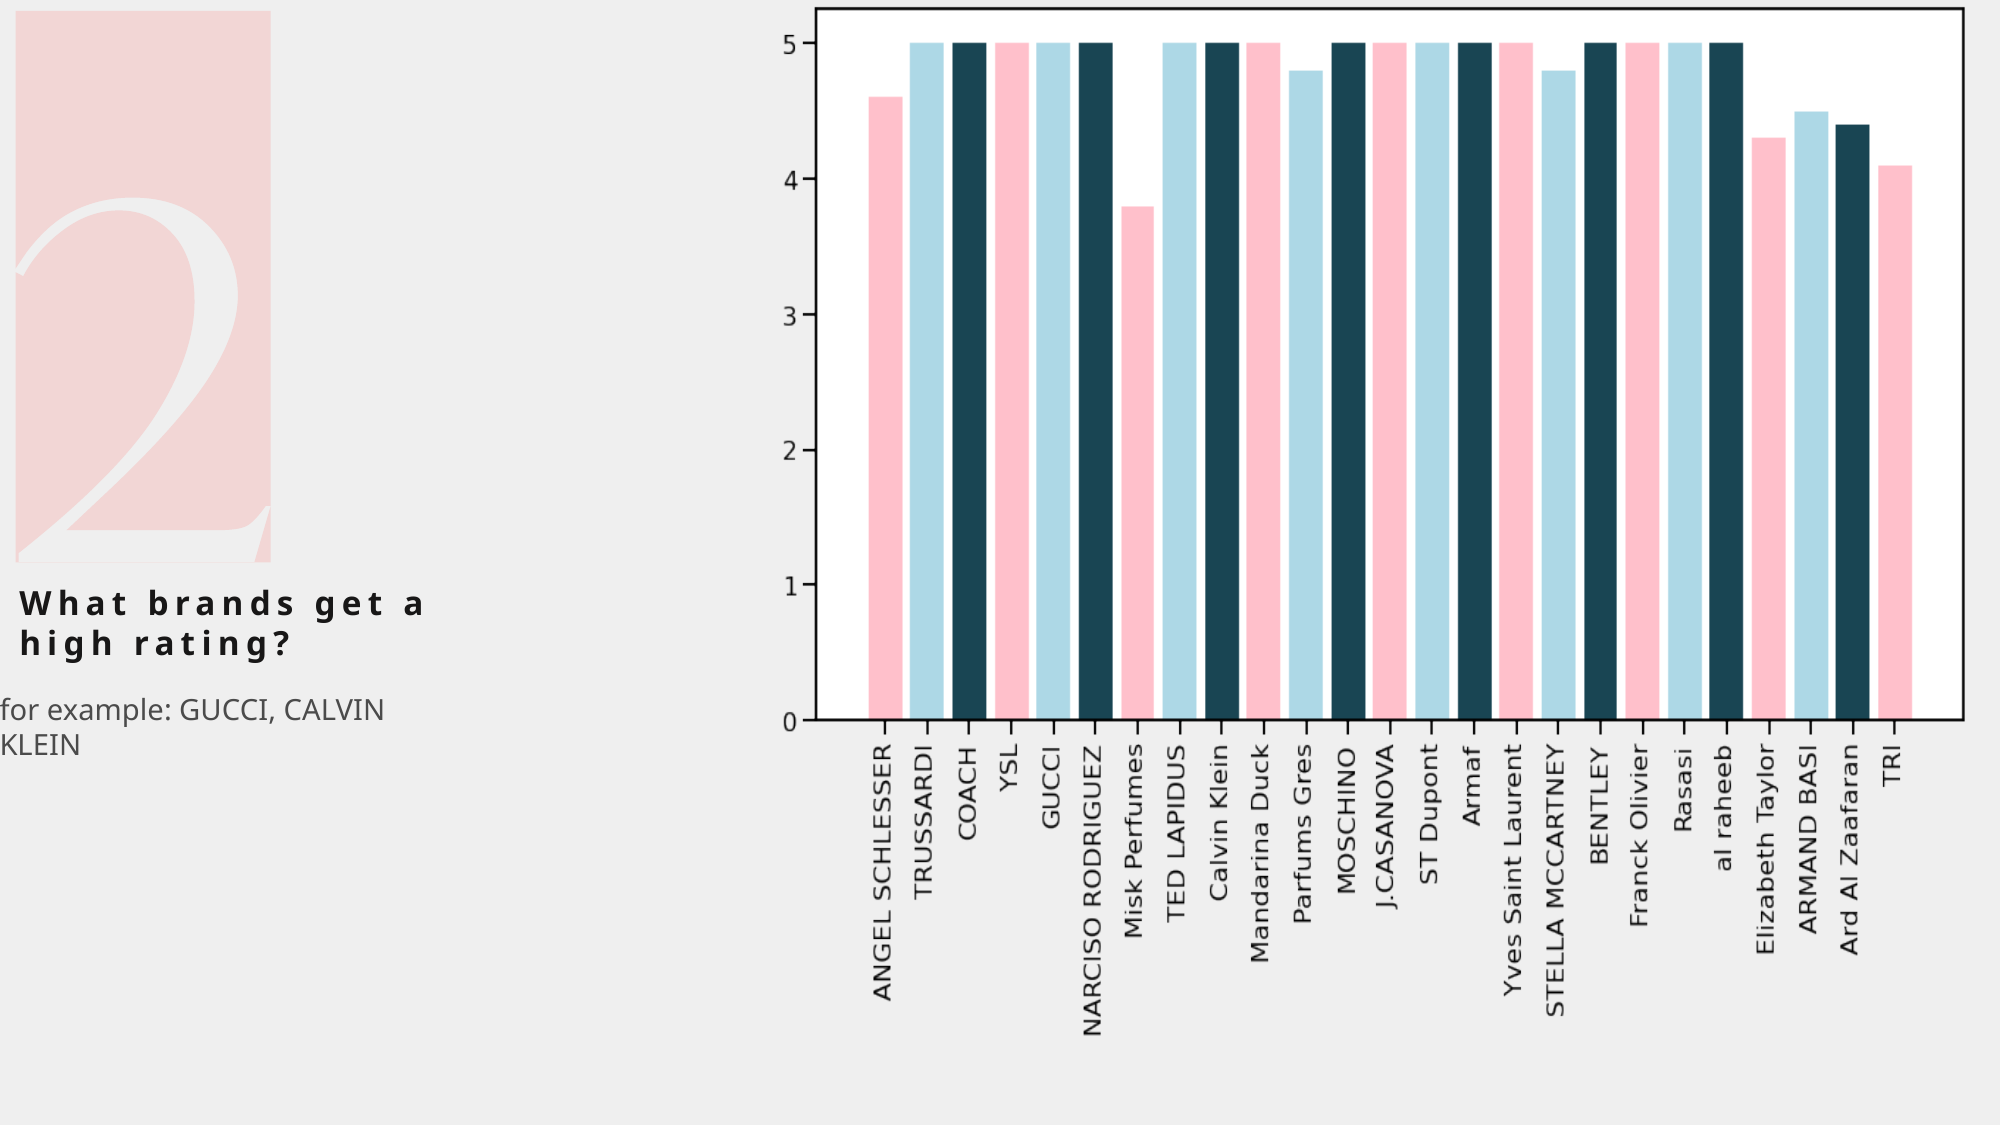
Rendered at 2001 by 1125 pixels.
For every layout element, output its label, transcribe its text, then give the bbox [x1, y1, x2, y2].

text_box What brands get a high rating? [4, 574, 518, 670]
picture [772, 0, 1974, 1046]
text_box [14, 9, 272, 564]
text_box for example: GUCCI, CALVIN KLEIN [0, 683, 481, 769]
